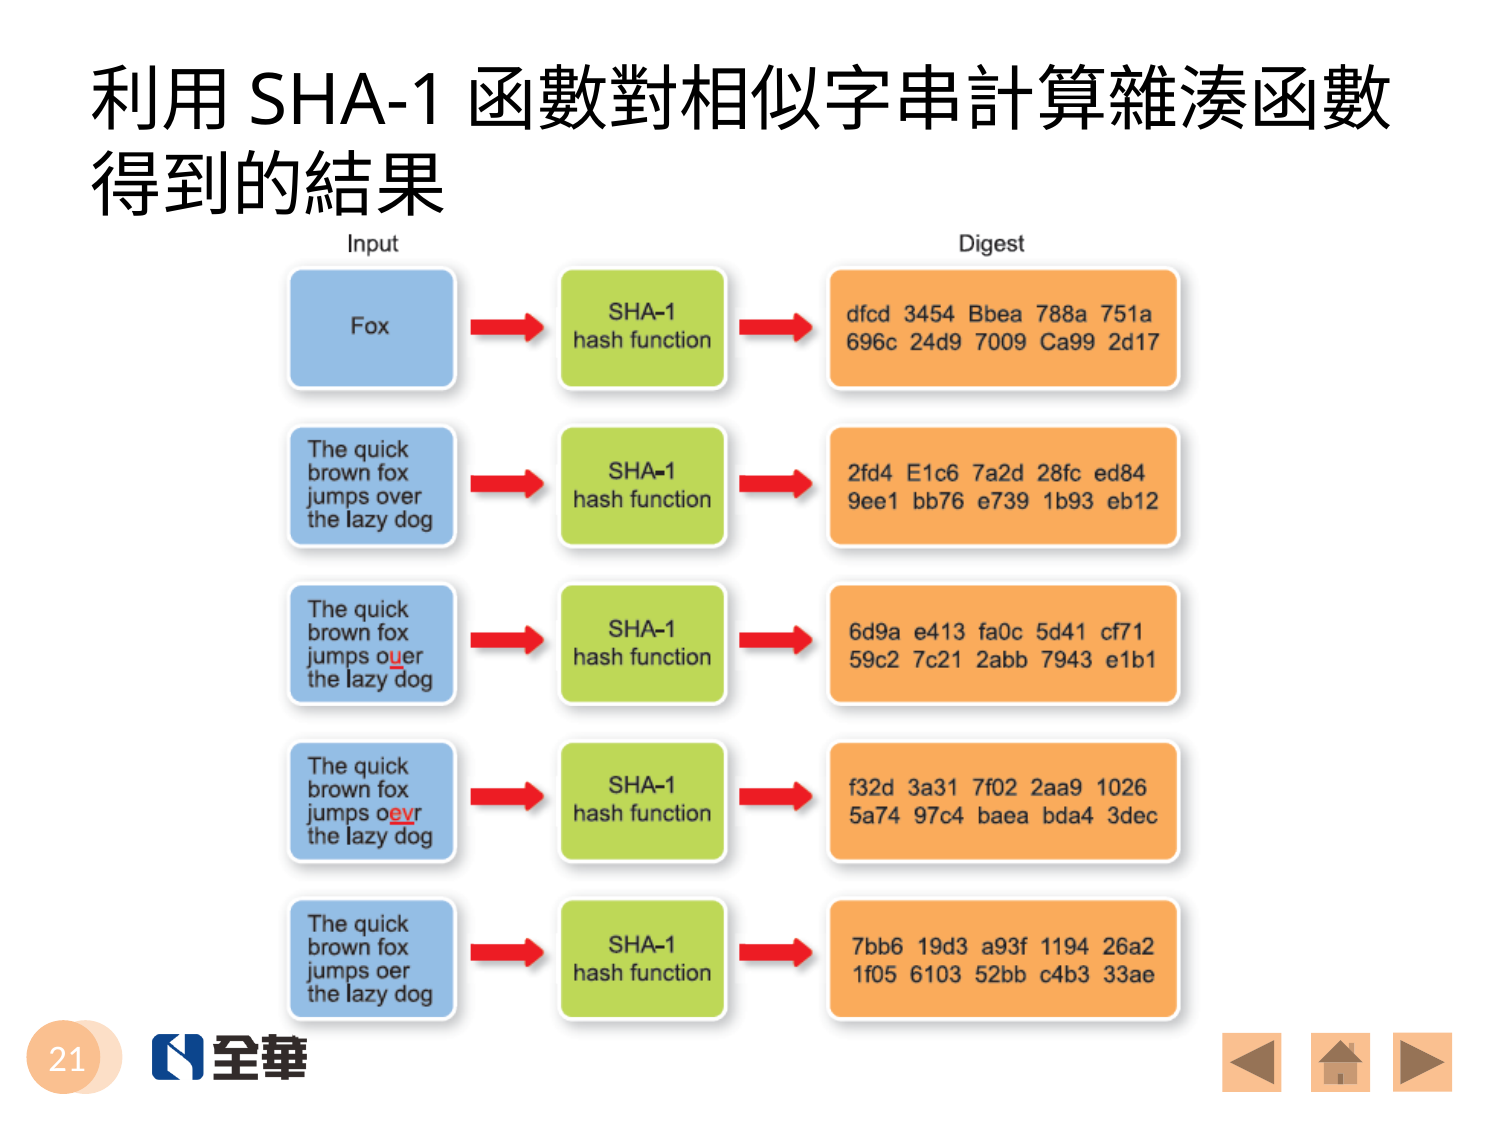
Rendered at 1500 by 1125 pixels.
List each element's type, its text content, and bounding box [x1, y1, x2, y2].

picture [152, 219, 1208, 1080]
title 利用SHA-1函數對相似字串計算雜湊函數得到的結果 [75, 45, 1425, 233]
